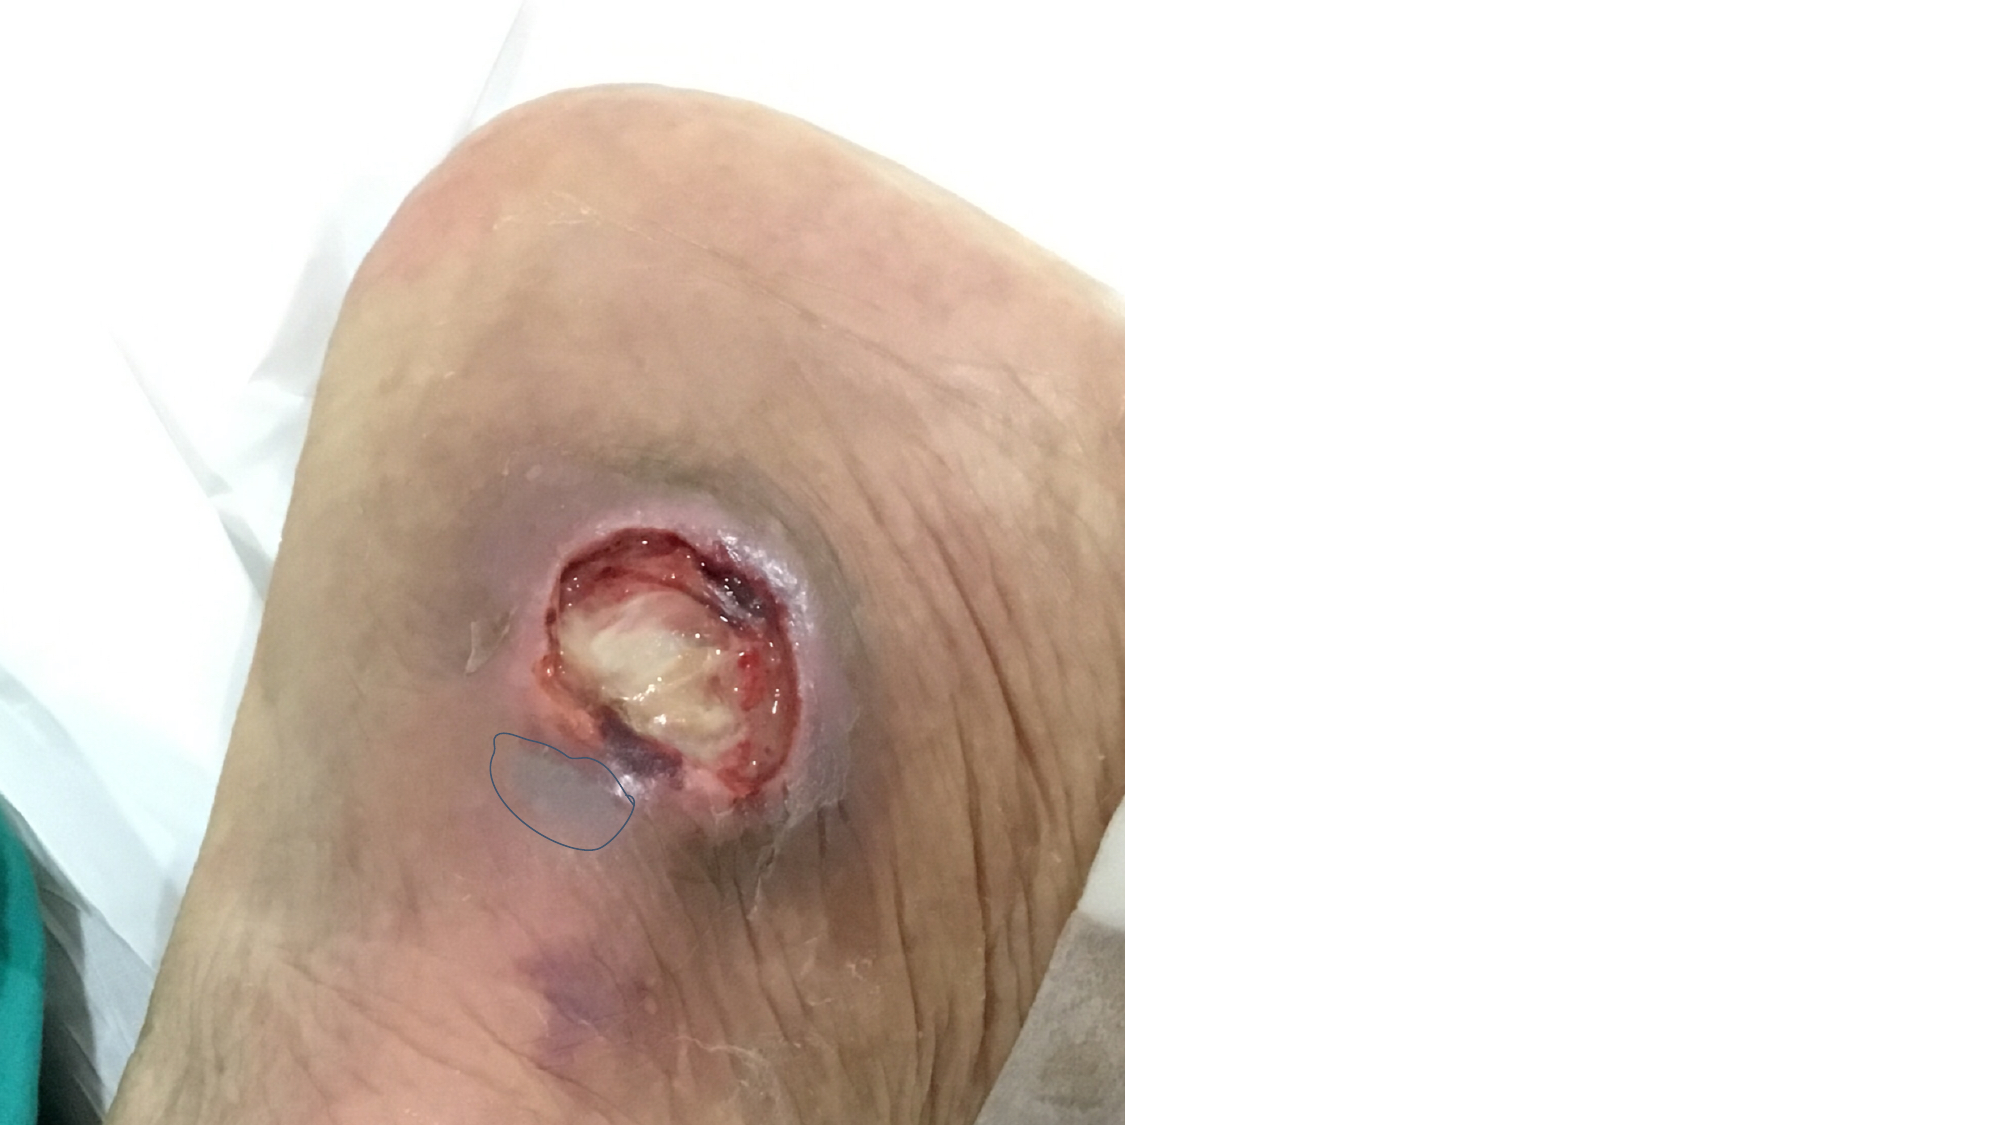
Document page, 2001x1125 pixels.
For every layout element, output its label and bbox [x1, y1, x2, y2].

picture [0, 0, 1126, 1125]
